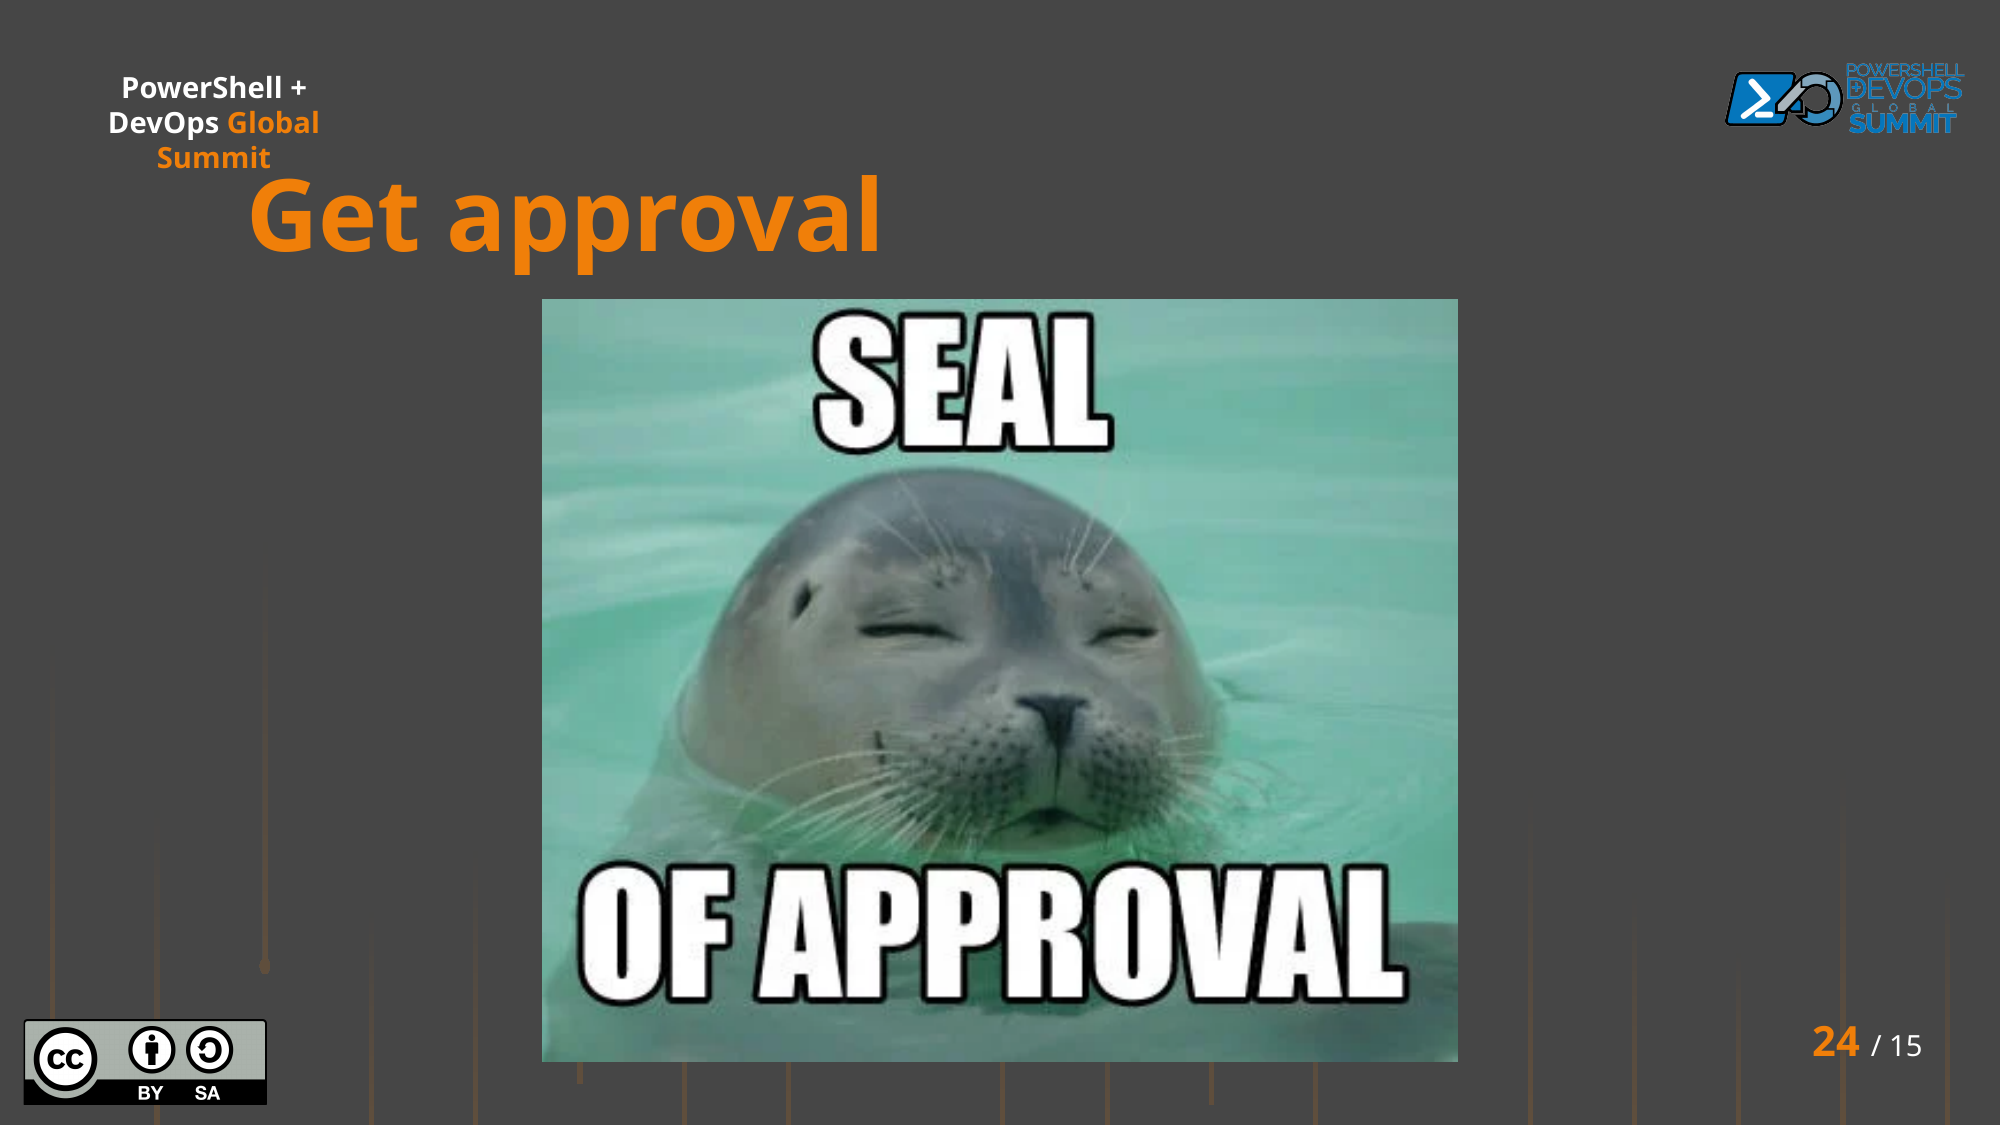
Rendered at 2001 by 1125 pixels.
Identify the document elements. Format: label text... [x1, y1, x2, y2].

picture [1725, 61, 1965, 139]
text_box Get approval [231, 144, 1769, 279]
picture [542, 299, 1458, 1062]
picture [23, 1019, 267, 1105]
